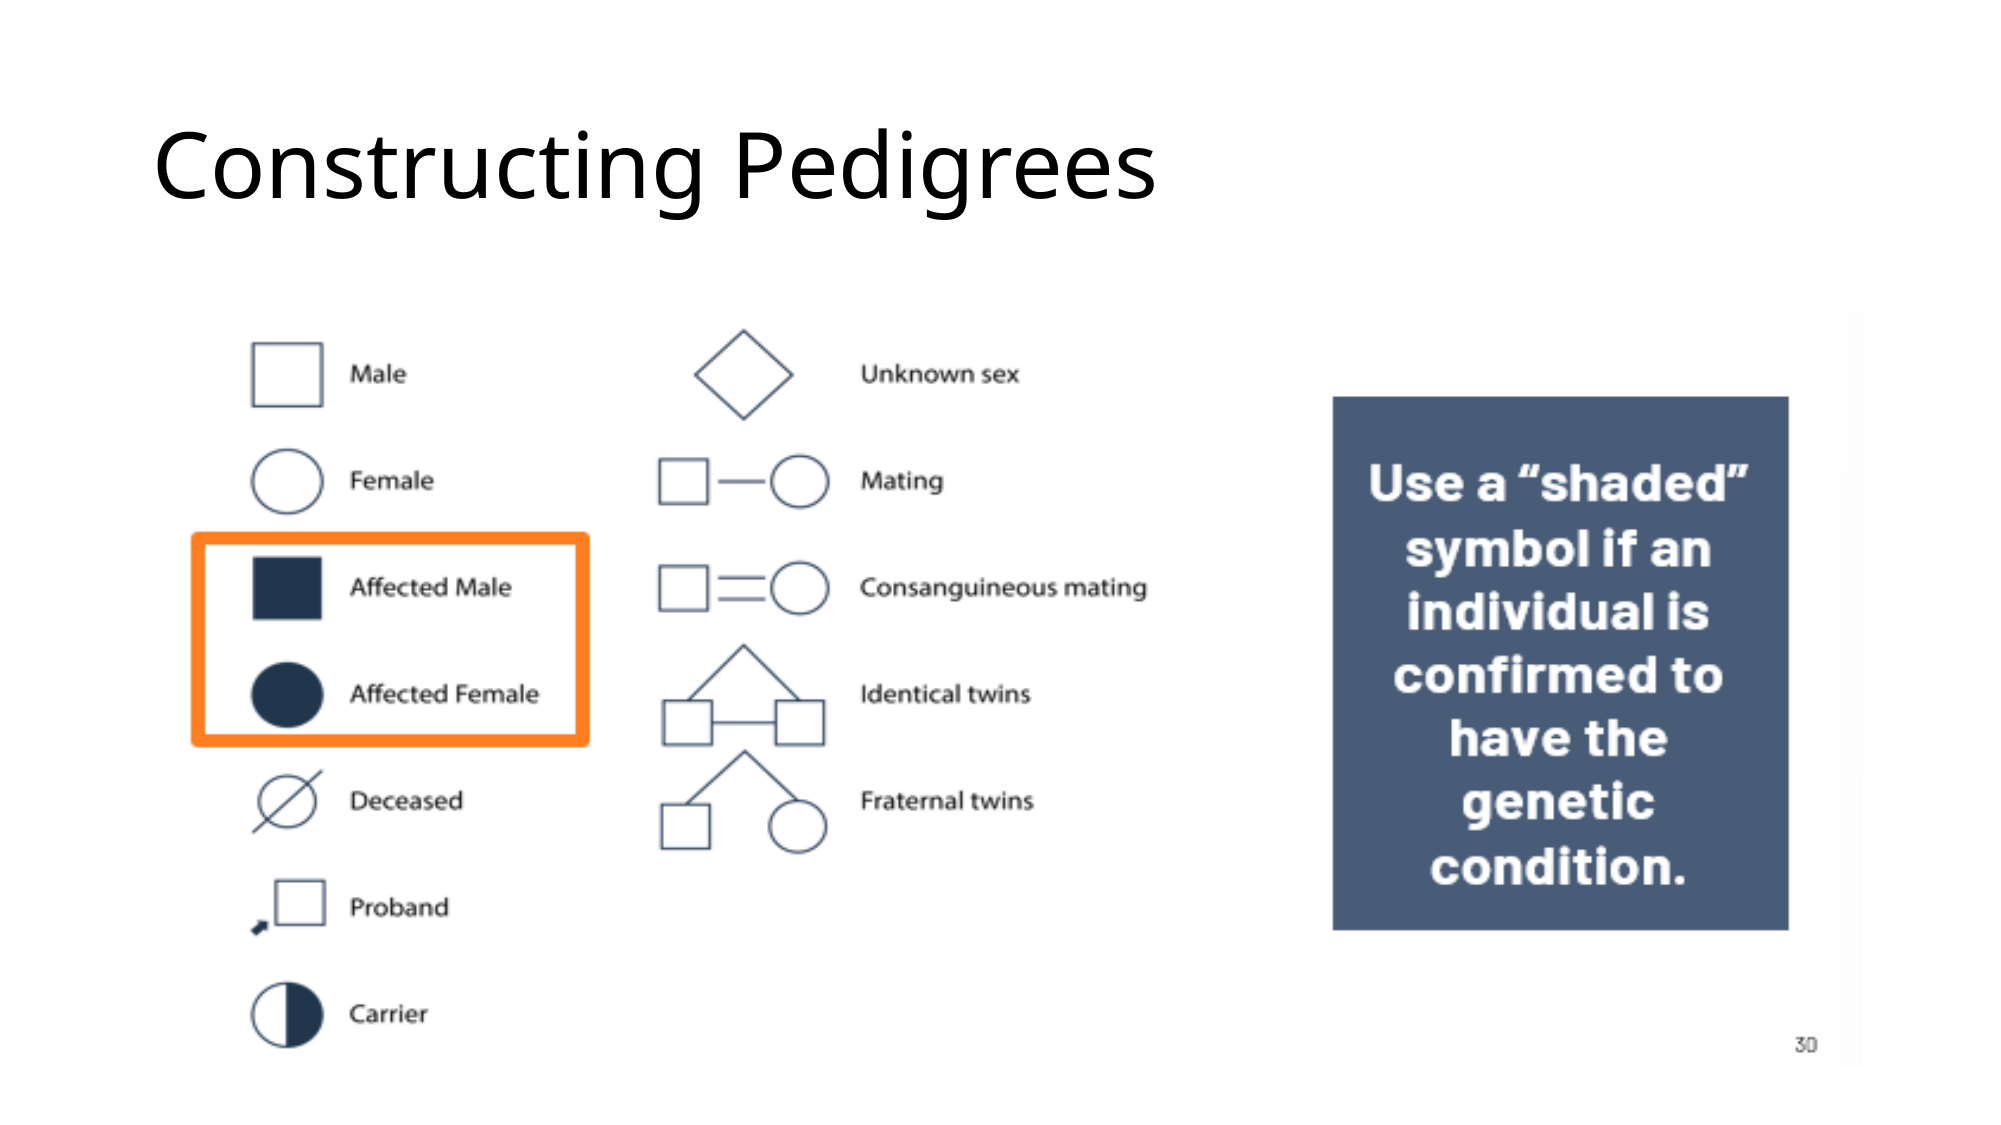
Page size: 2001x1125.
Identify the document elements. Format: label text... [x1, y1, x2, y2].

picture [136, 309, 1863, 1066]
title Constructing Pedigrees [137, 59, 1863, 278]
